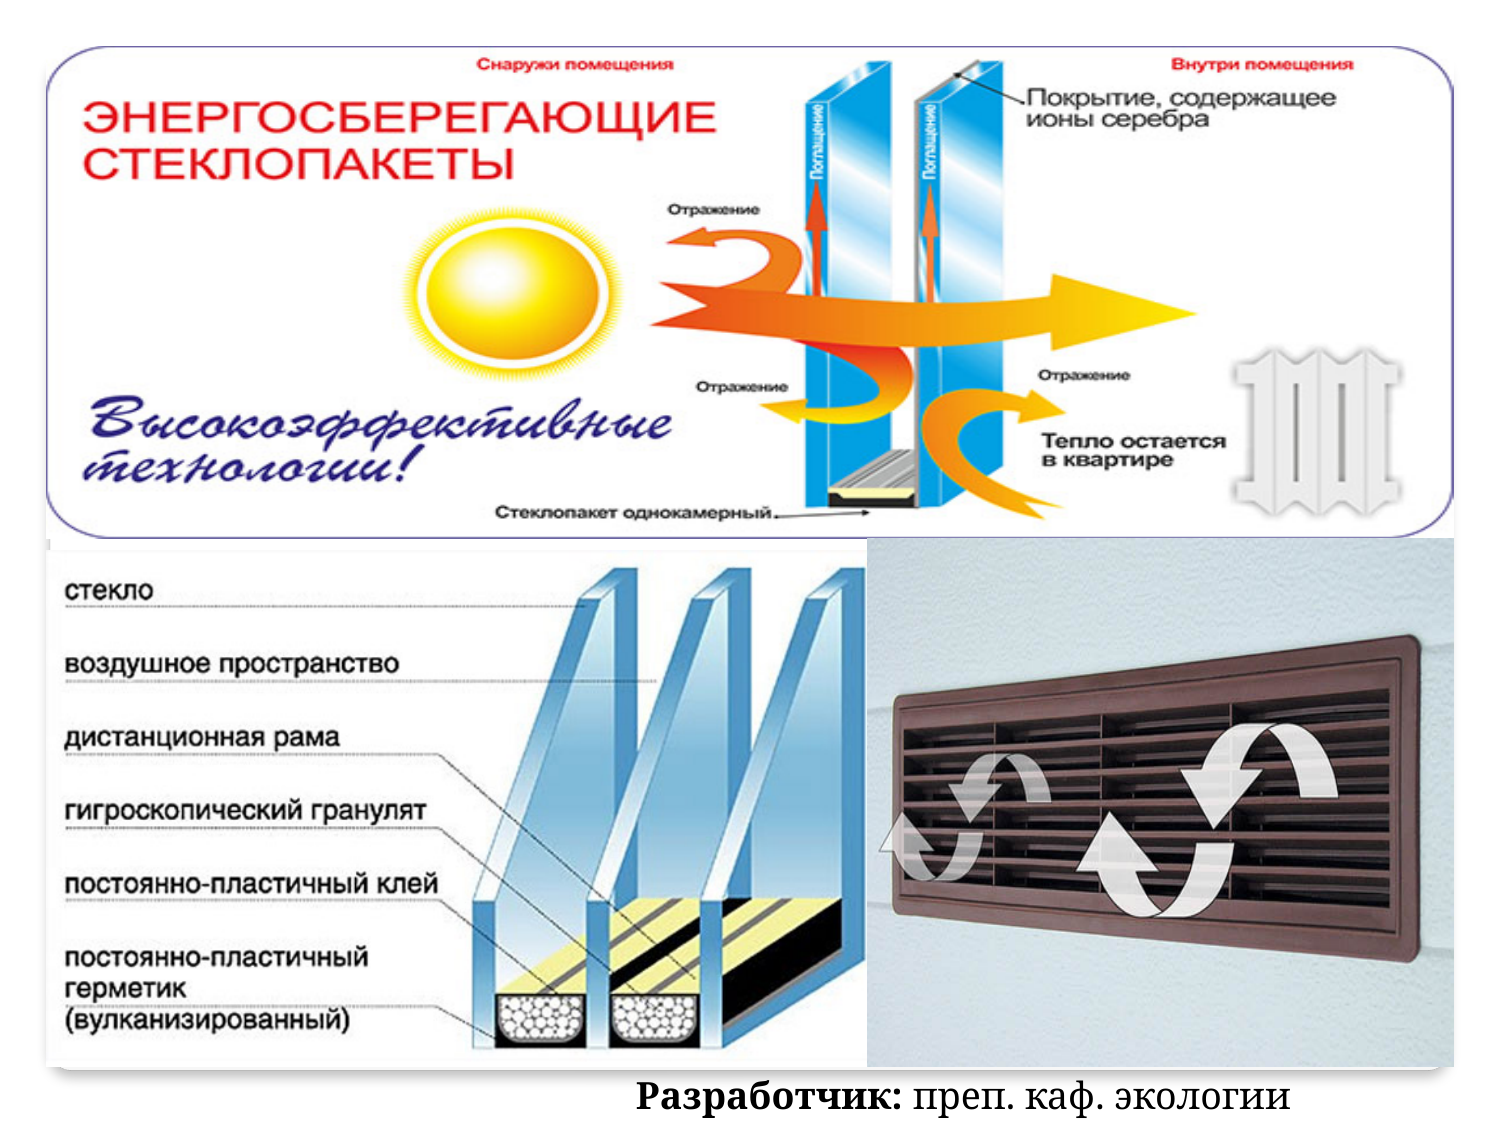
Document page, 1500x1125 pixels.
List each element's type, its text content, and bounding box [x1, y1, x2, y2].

picture [46, 46, 1454, 1067]
text_box Разработчик: преп. каф. экологии Кирвель П.И. [621, 1079, 1455, 1125]
